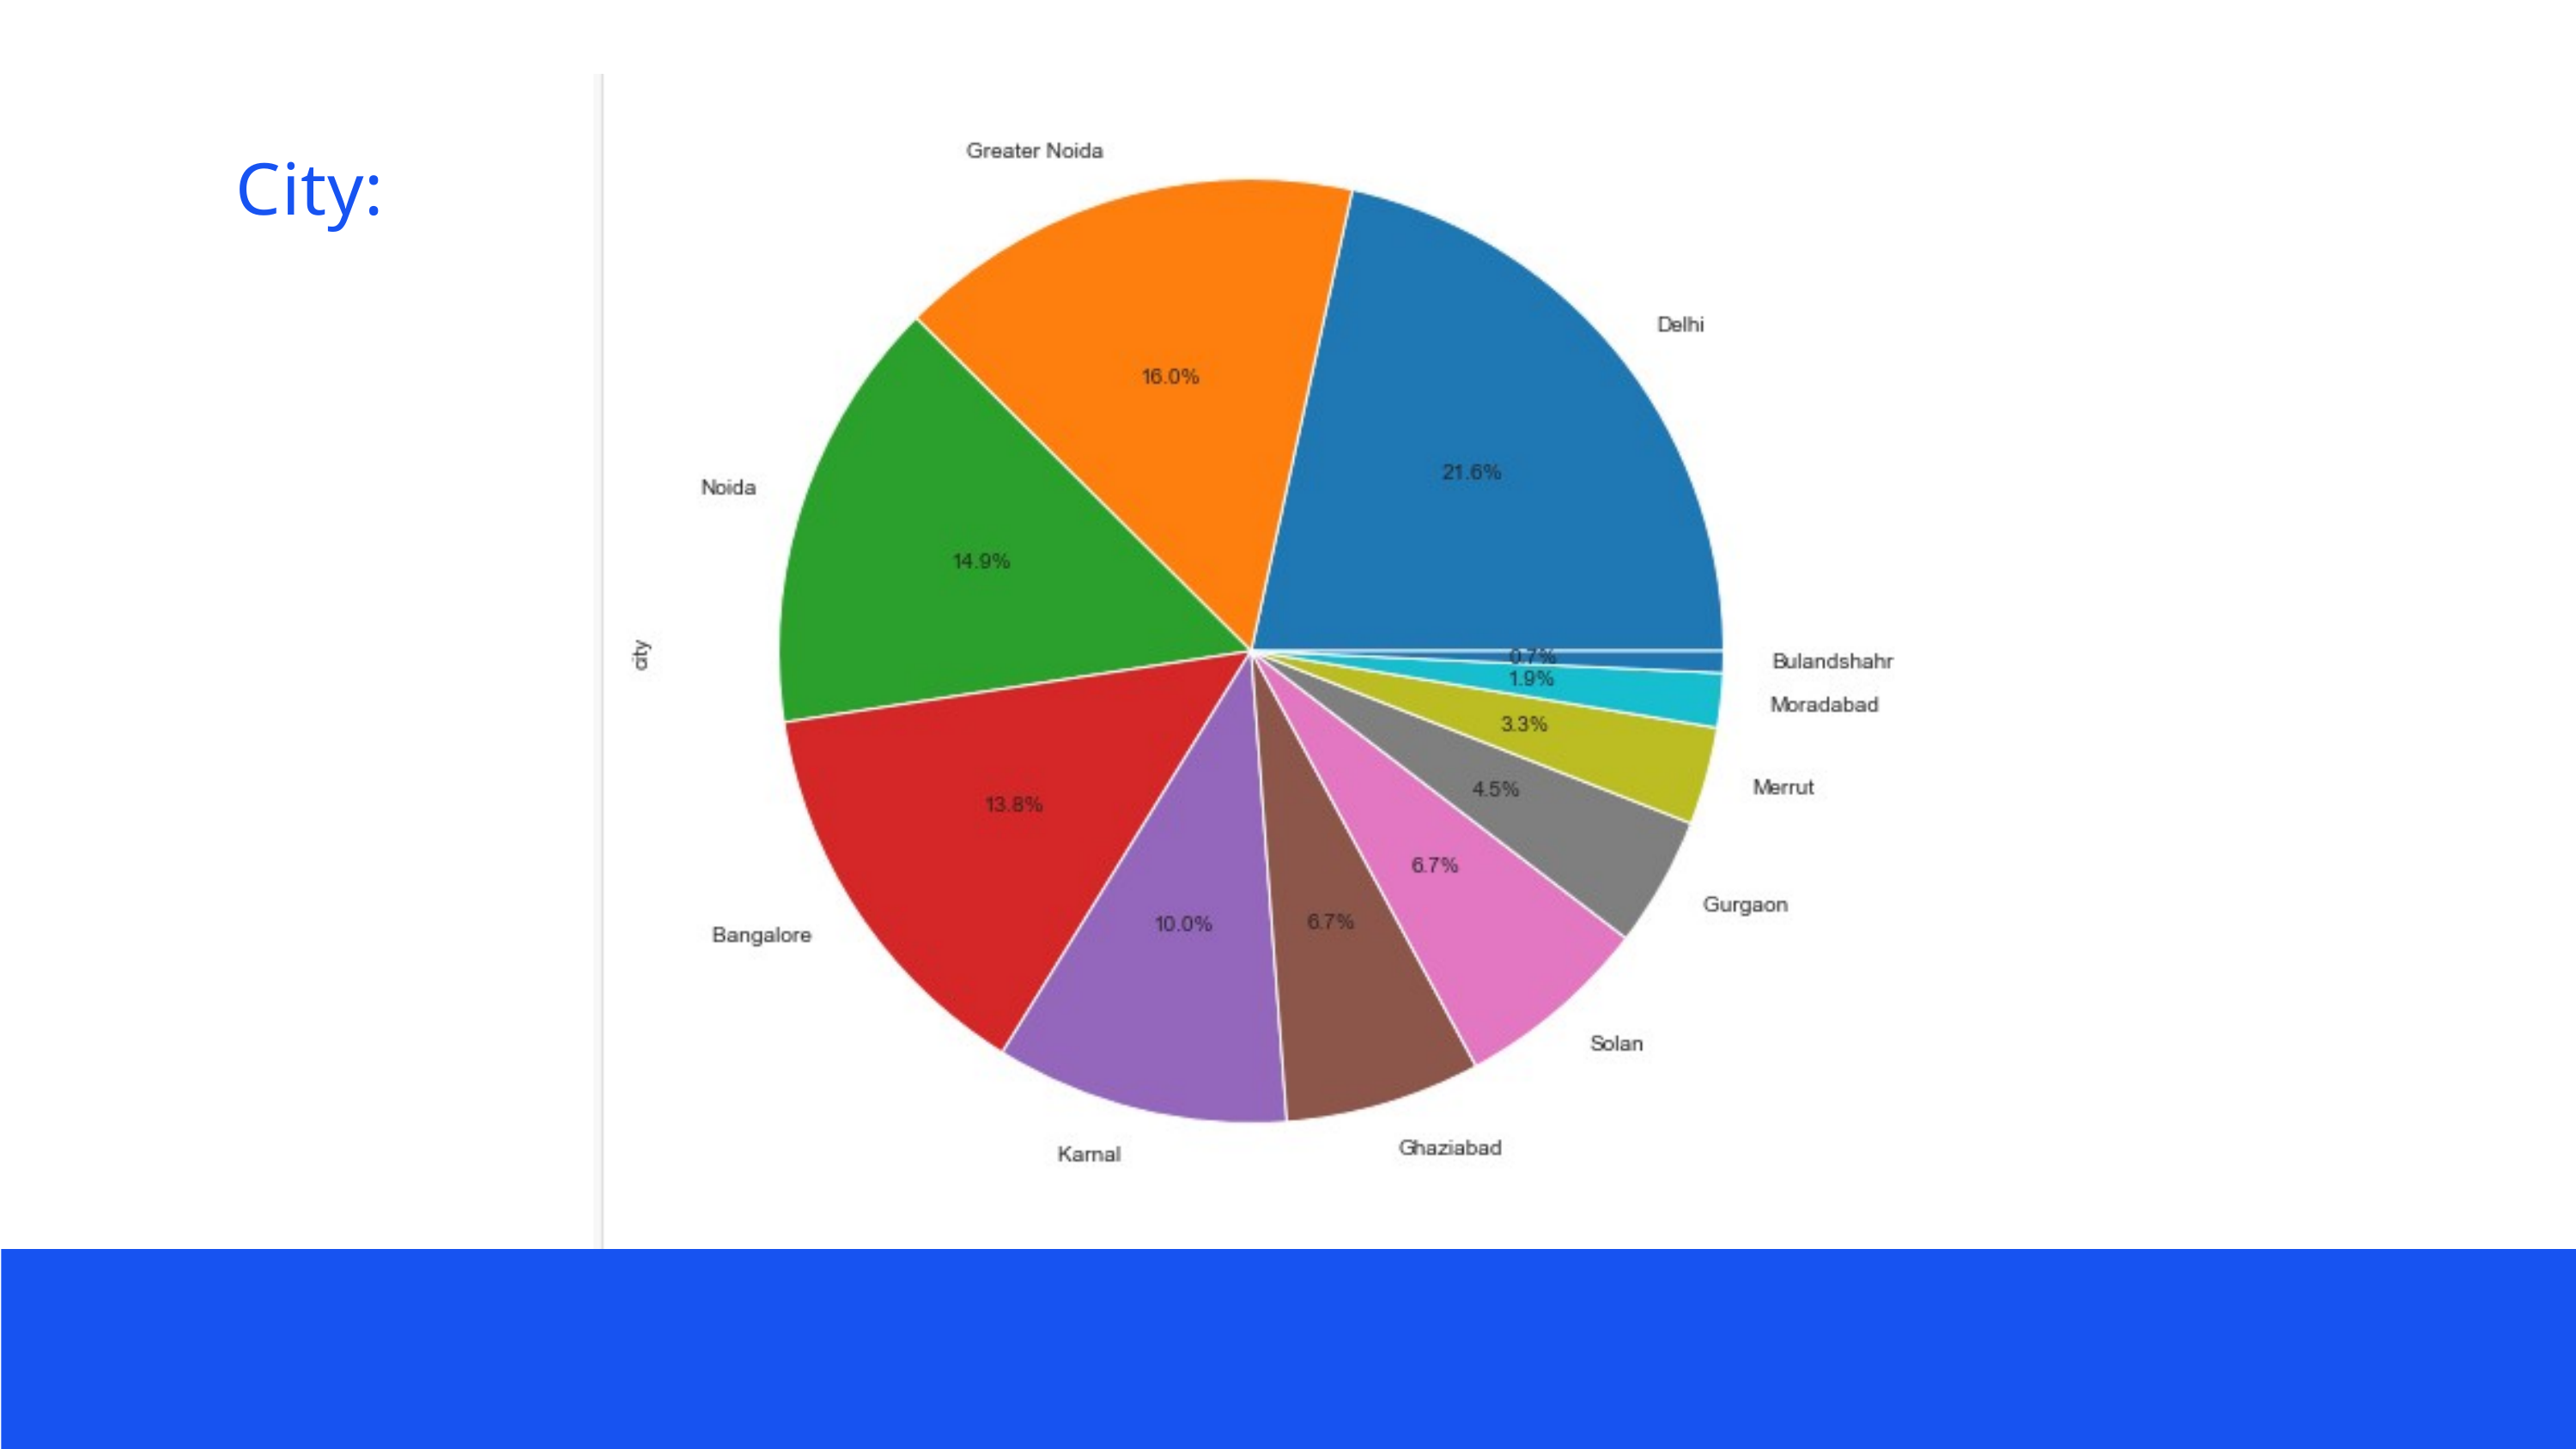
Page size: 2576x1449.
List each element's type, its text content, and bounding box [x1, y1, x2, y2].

title City: [234, 141, 390, 385]
text_box [593, 74, 1895, 1250]
